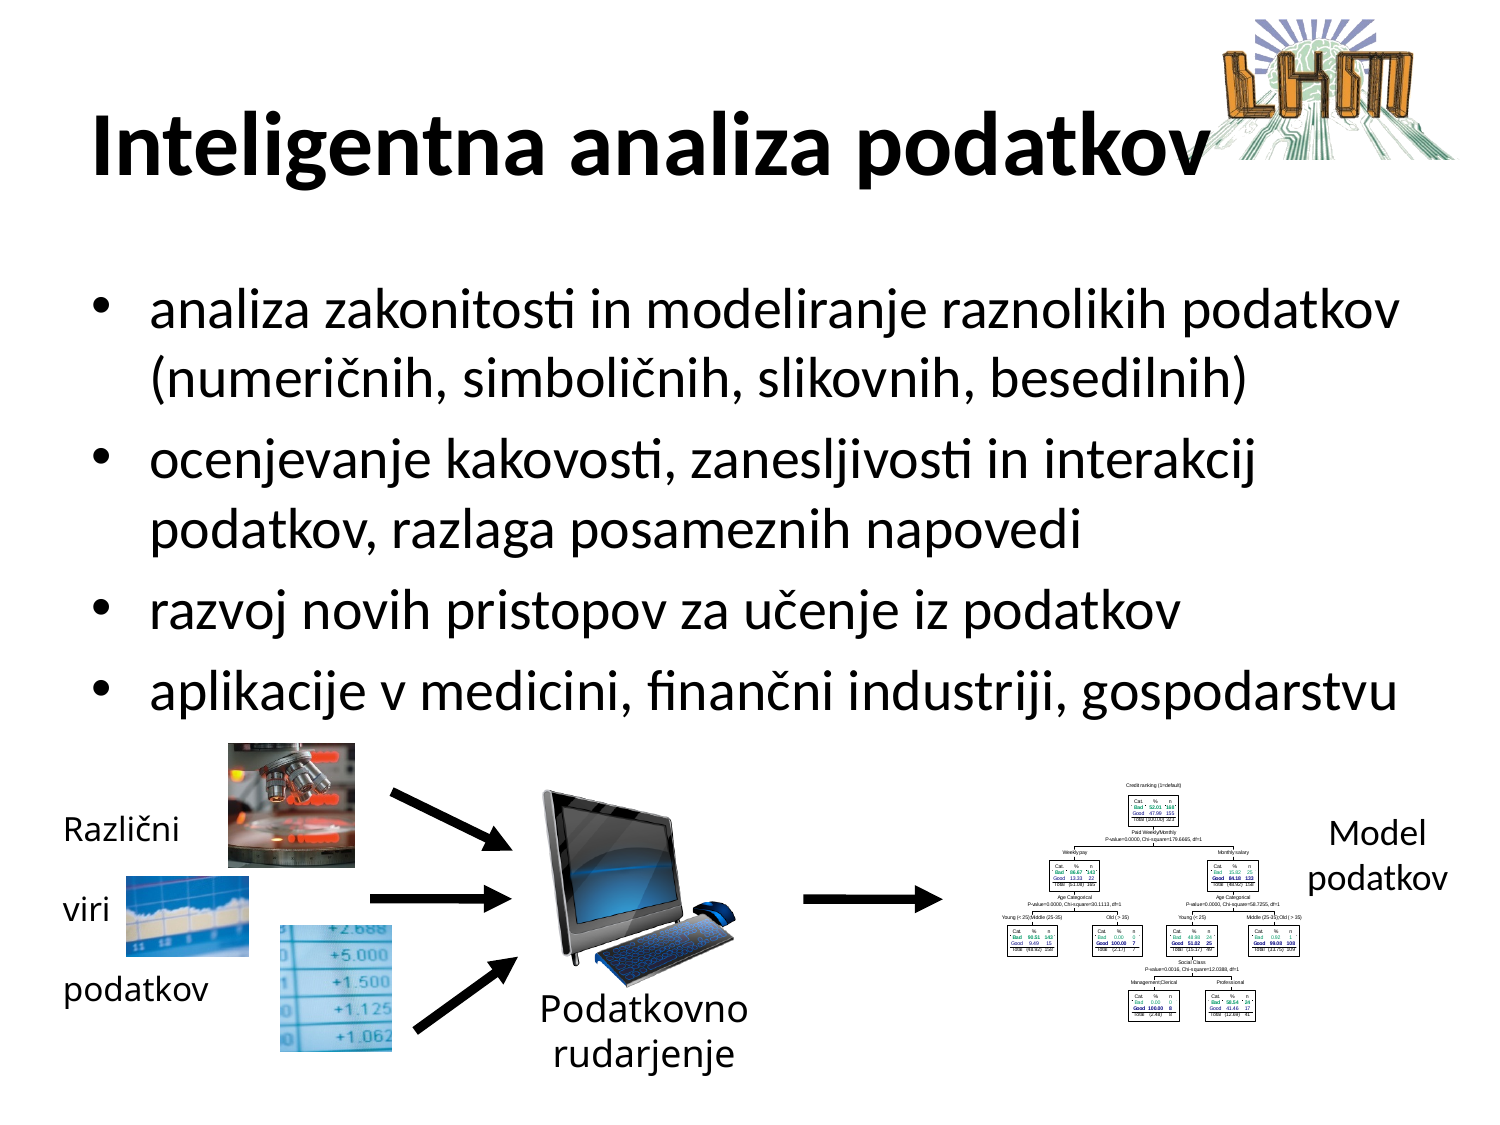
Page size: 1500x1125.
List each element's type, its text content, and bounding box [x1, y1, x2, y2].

picture [1174, 18, 1461, 161]
picture [960, 748, 1360, 1032]
text_box Model podatkov [1364, 800, 1464, 906]
text_box [415, 956, 518, 1032]
list analiza zakonitosti in modeliranje raznolikih podatkov (numeričnih, simboličnih, slikovnih, besedilnih) ocenjevanje kakovosti, zanesljivosti in interakcij podatkov, razlaga posameznih napovedi razvoj novih pristopov za učenje iz podatkov aplikacije v medicini, finančni industriji, gospodarstvu [76, 262, 1425, 776]
picture [280, 924, 392, 1052]
text_box [391, 791, 513, 851]
picture [228, 743, 355, 868]
text_box [803, 893, 943, 906]
text_box Podatkovno rudarjenje [524, 977, 764, 1083]
picture [126, 876, 250, 957]
text_box Različni viri podatkov [48, 801, 236, 1016]
picture [535, 785, 738, 988]
text_box [370, 892, 513, 906]
title Inteligentna analiza podatkov [75, 45, 1425, 233]
